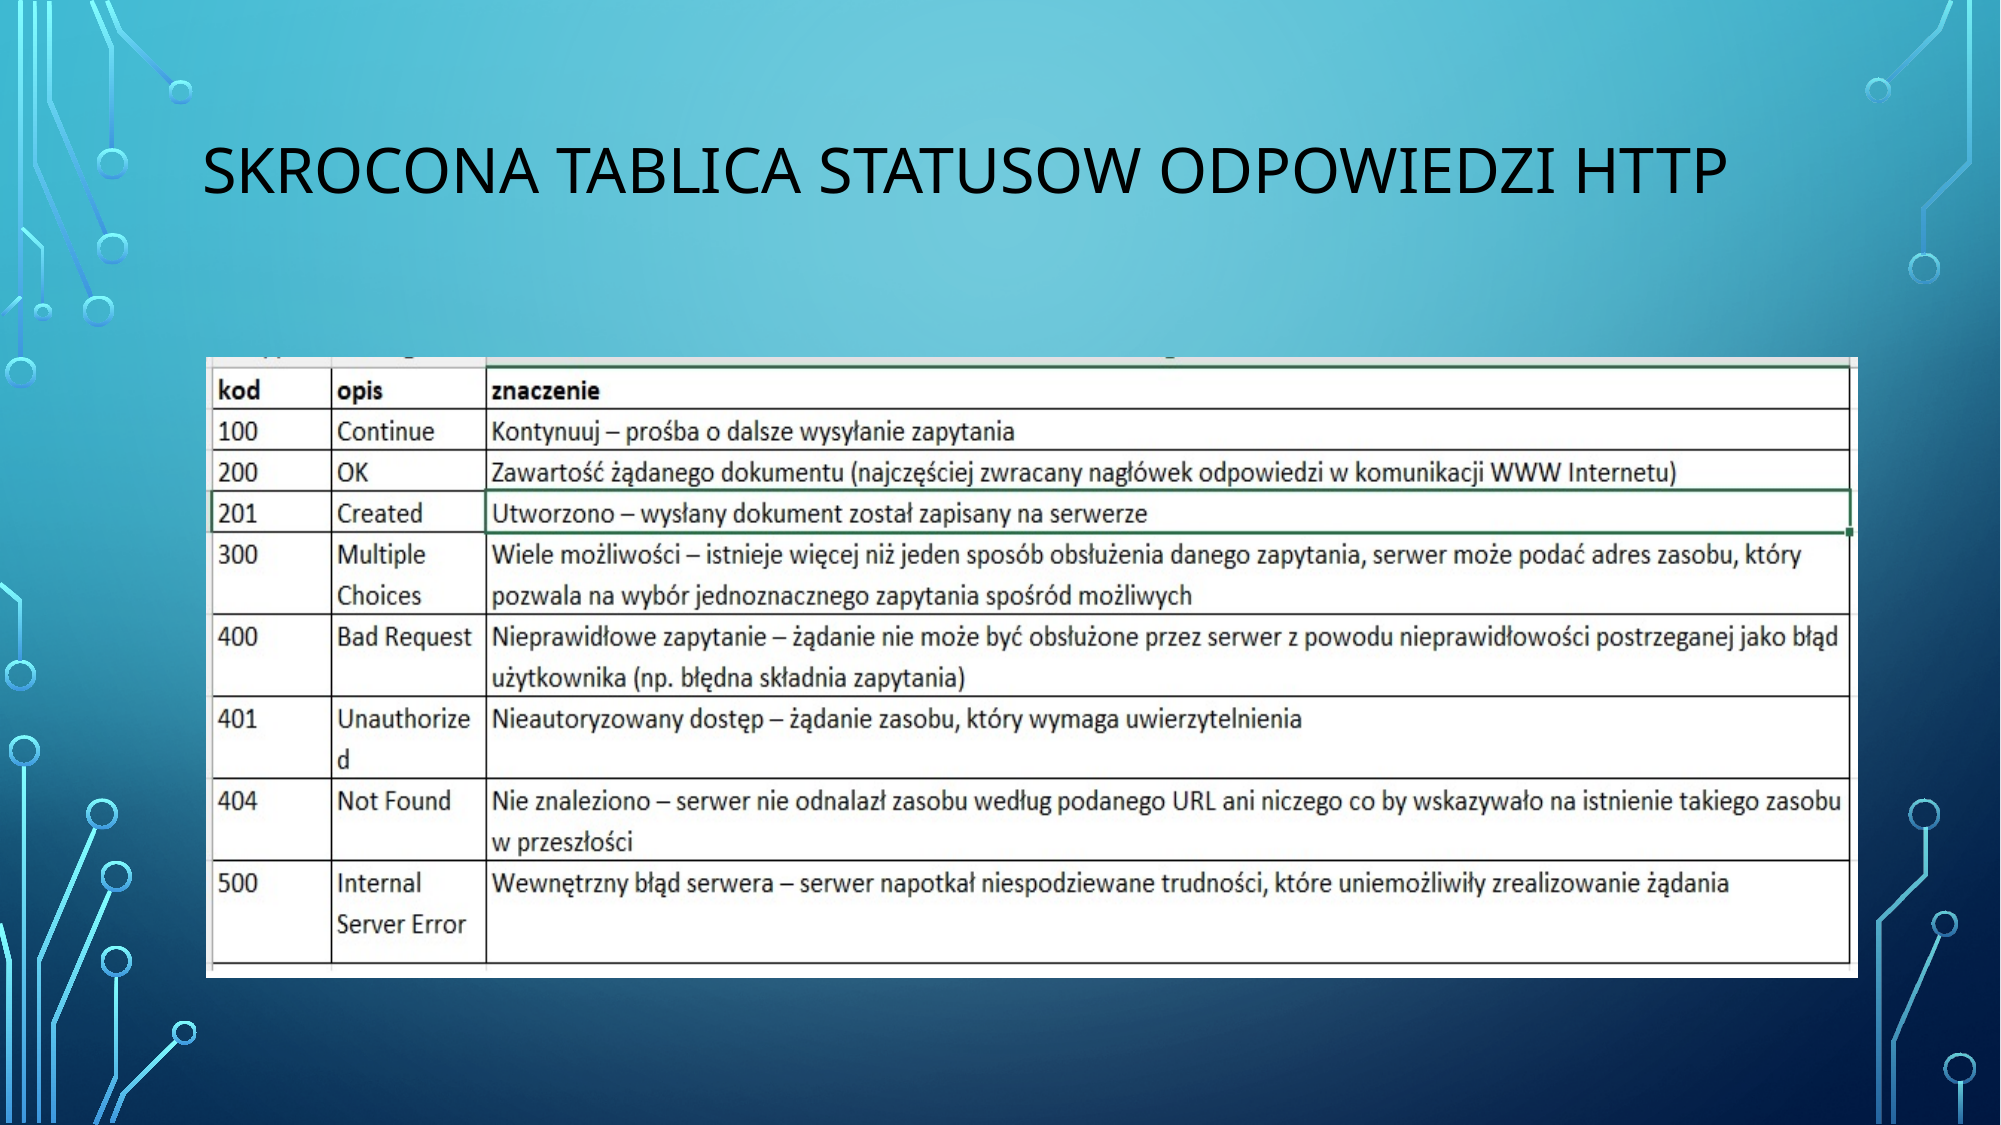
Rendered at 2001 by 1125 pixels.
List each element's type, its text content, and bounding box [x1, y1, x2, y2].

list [206, 357, 1859, 978]
title Skrocona Tablica statusow odpowiedzi http [187, 101, 1813, 246]
